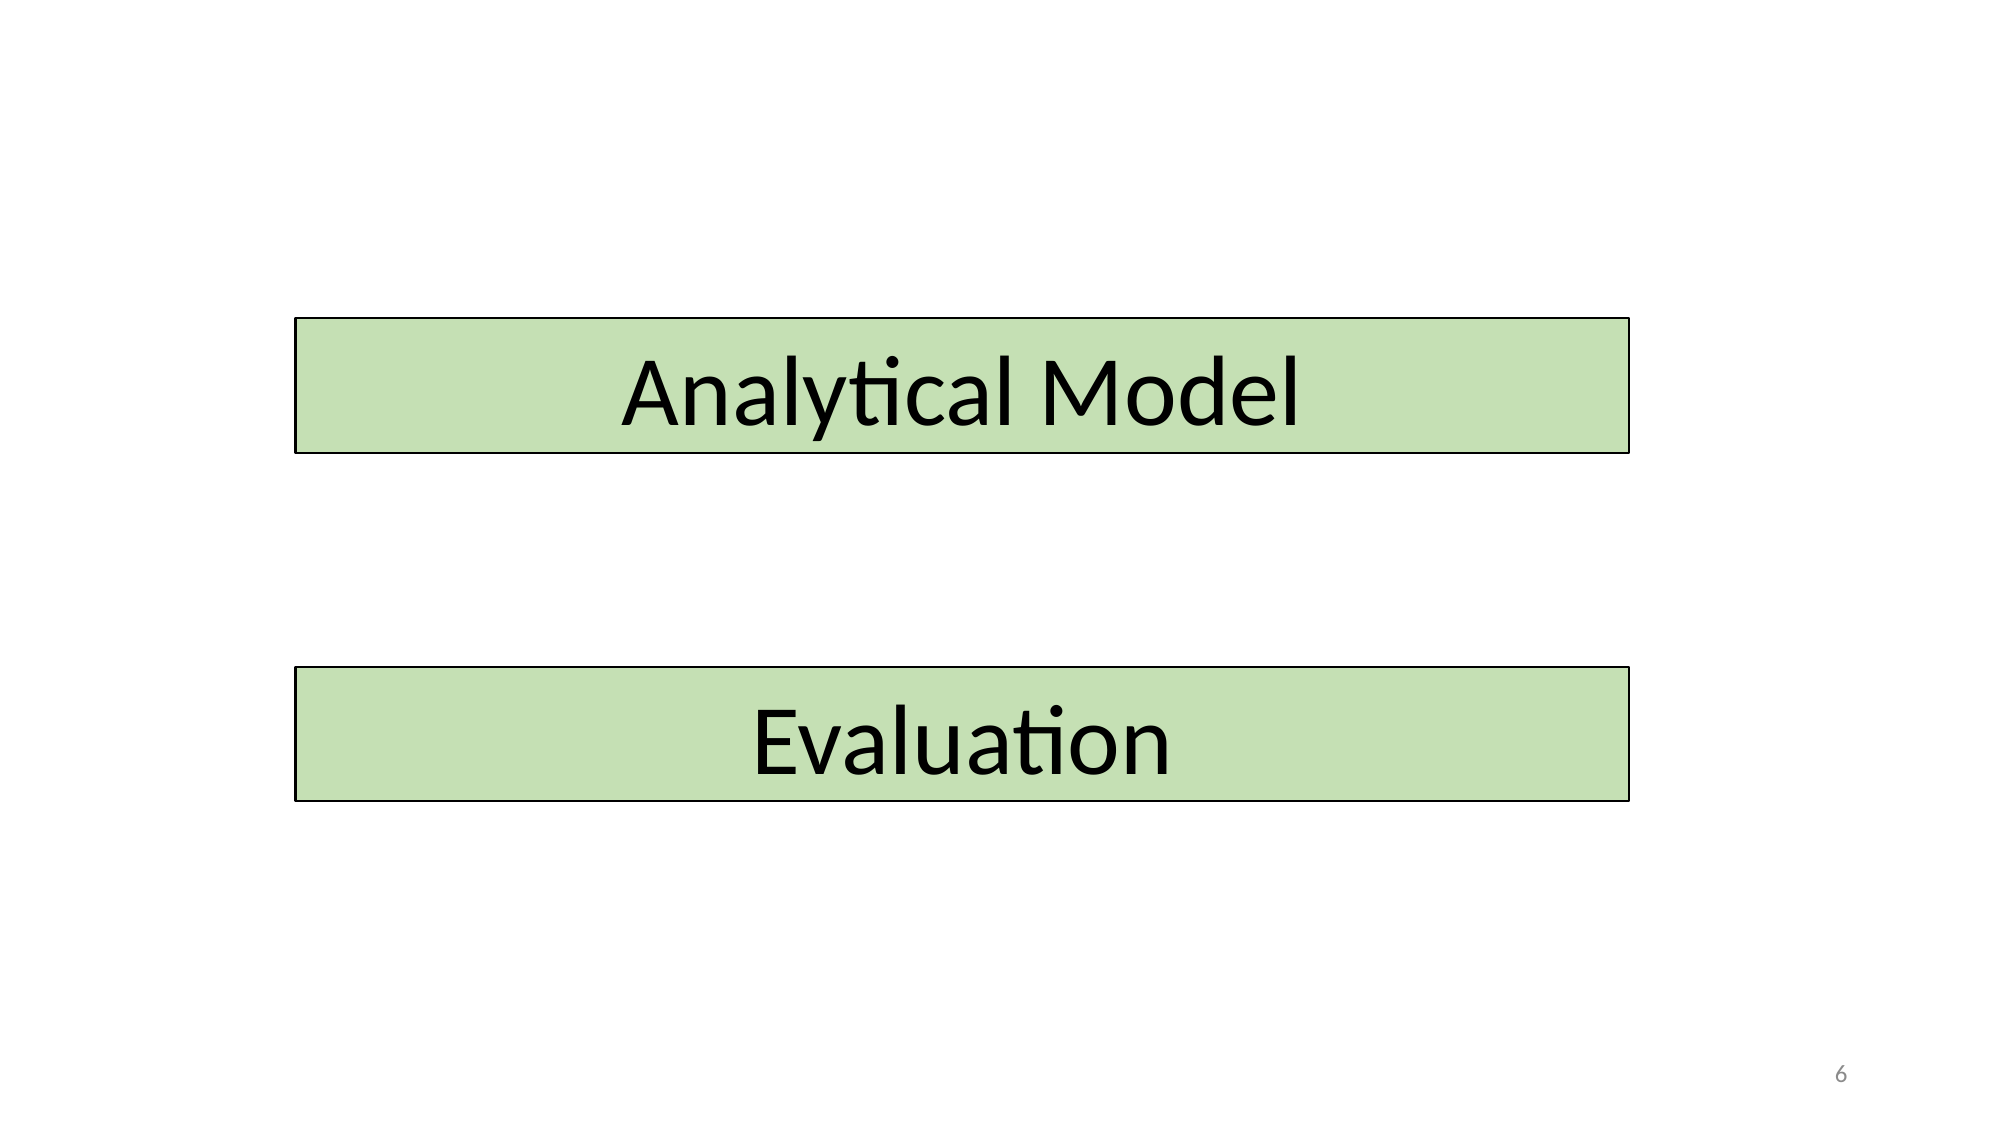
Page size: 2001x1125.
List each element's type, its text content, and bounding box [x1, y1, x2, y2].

text_box Analytical Model [295, 317, 1630, 453]
slide_number 6 [1412, 1042, 1863, 1103]
text_box Evaluation [295, 666, 1630, 802]
